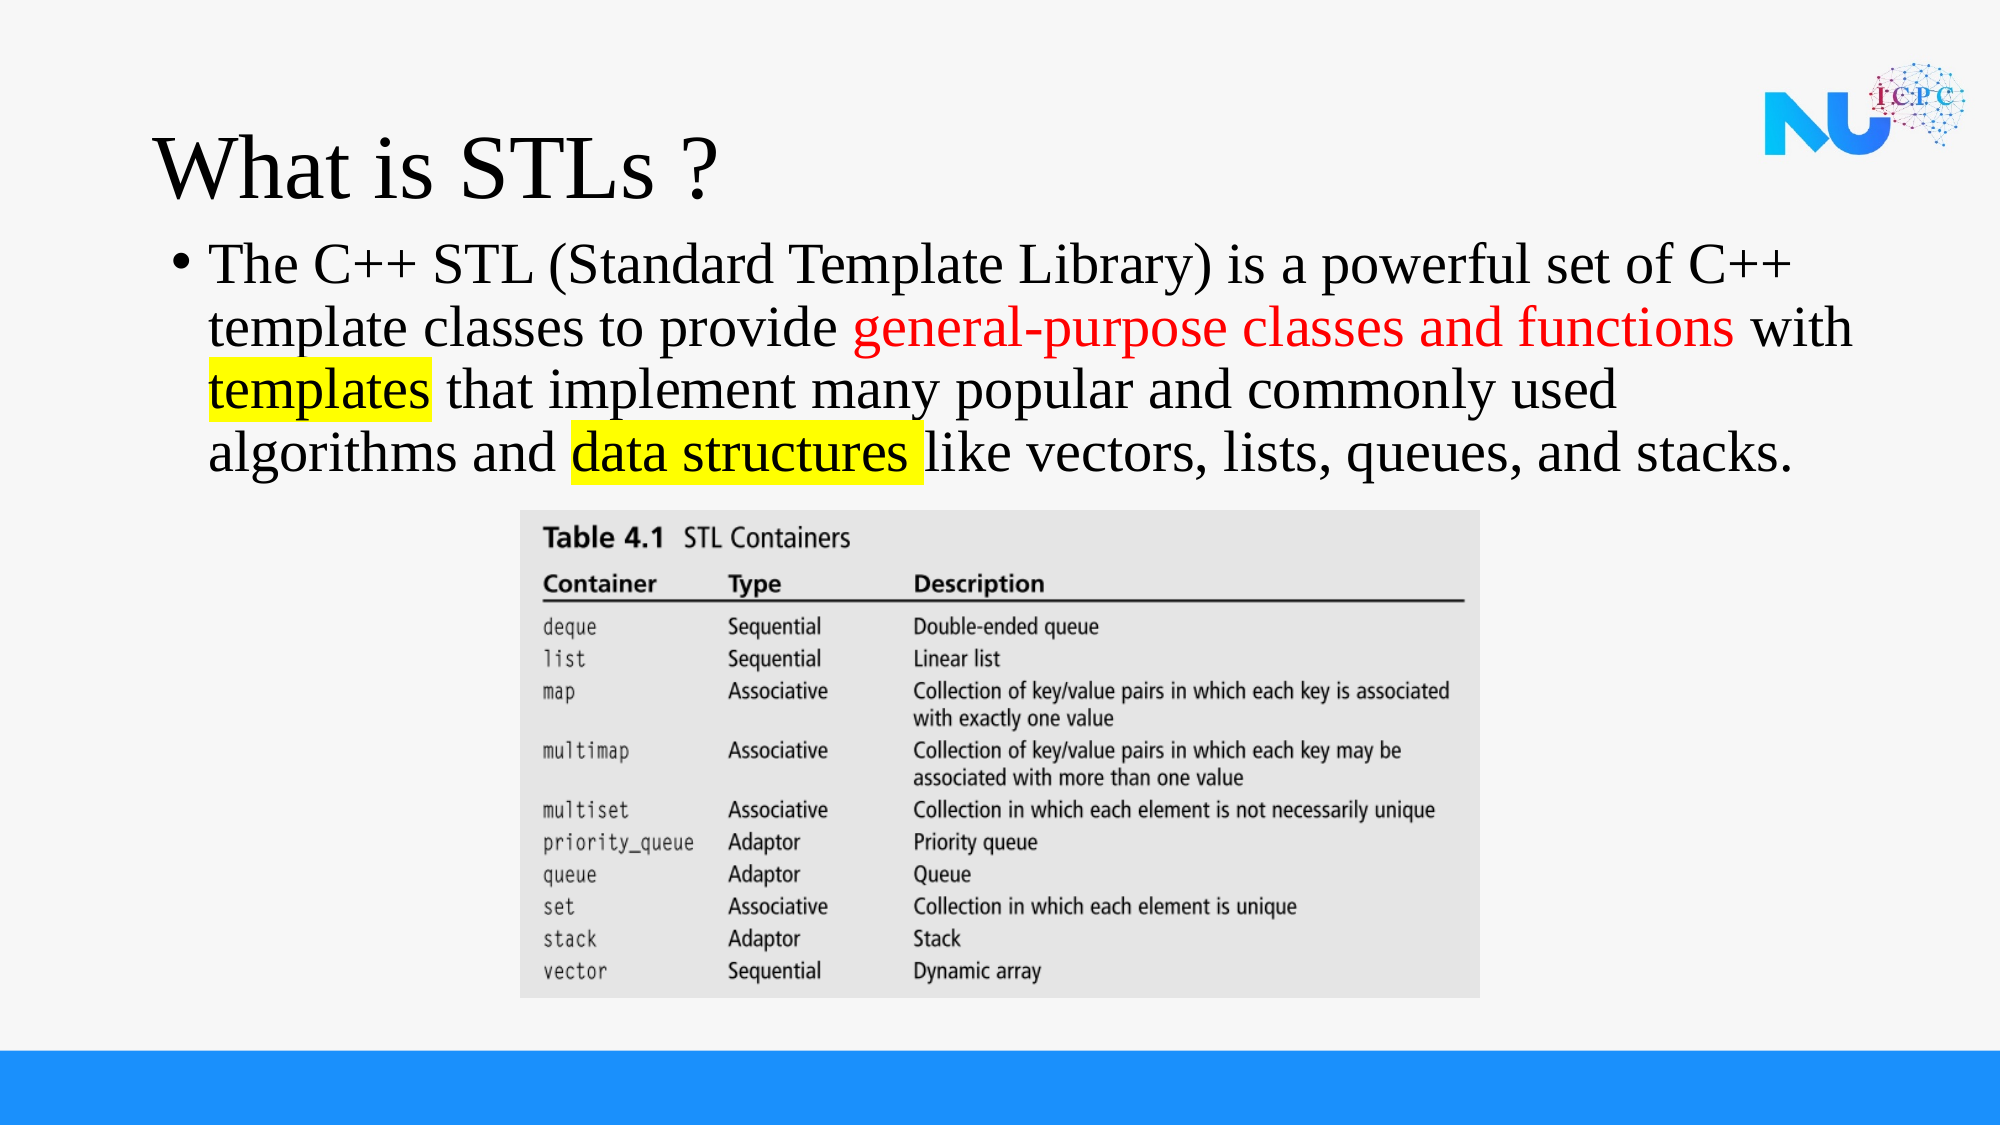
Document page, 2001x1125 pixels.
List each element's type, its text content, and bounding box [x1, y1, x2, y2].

picture [1746, 0, 1979, 233]
list The C++ STL (Standard Template Library) is a powerful set of C++ template classes to provide general-purpose classes and functions with templates that implement many popular and commonly used algorithms and data structures like vectors, lists, queues, and stacks. [156, 225, 1881, 940]
picture [520, 510, 1480, 998]
title What is STLs ? [137, 59, 1863, 278]
